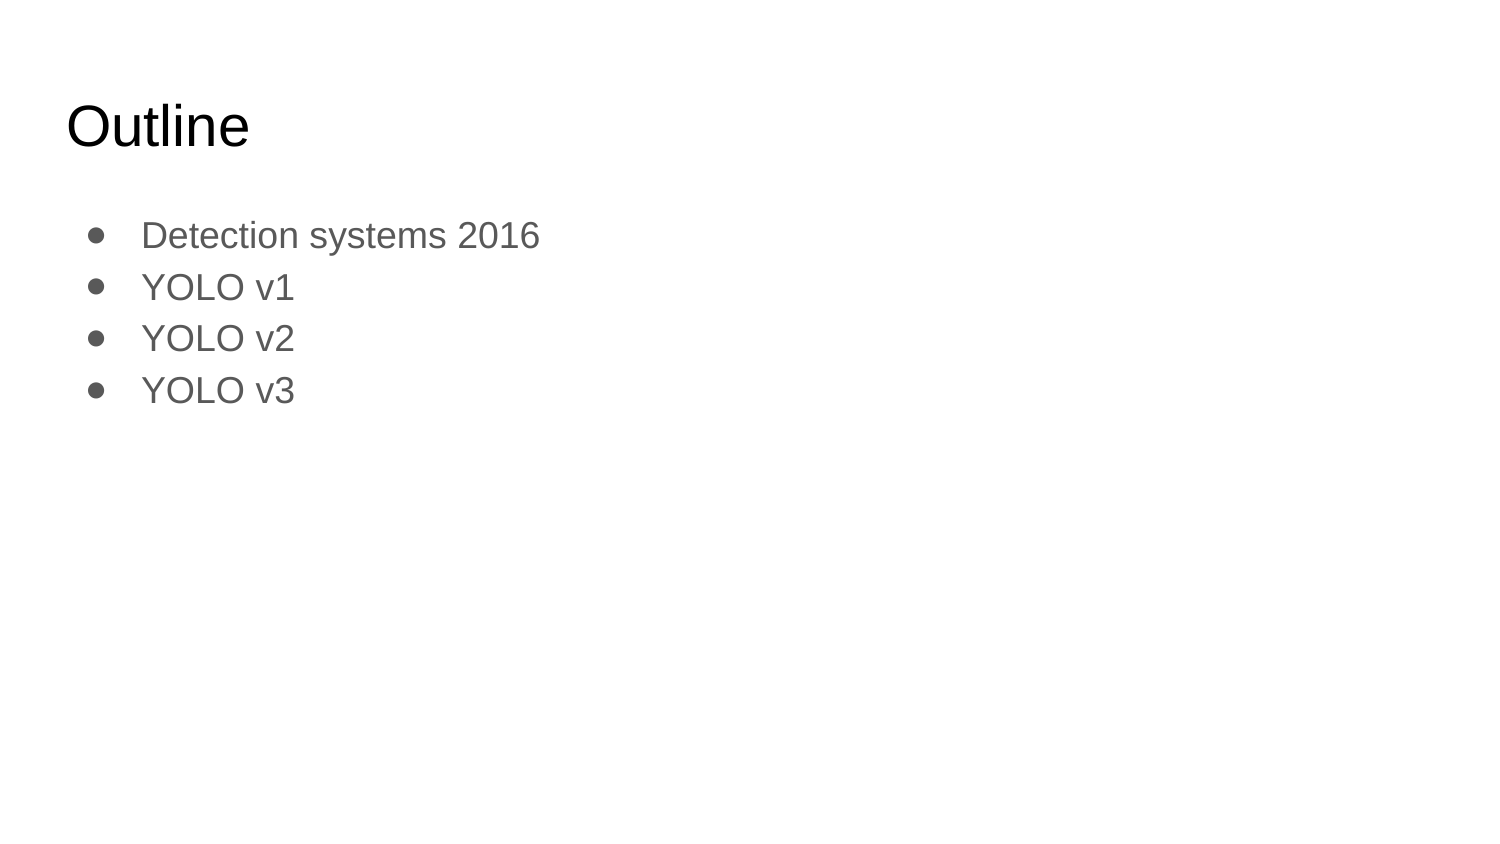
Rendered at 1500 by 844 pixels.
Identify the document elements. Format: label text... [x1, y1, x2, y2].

list Detection systems 2016 YOLO v1 YOLO v2 YOLO v3 [51, 189, 1449, 750]
title Outline [51, 72, 1449, 167]
